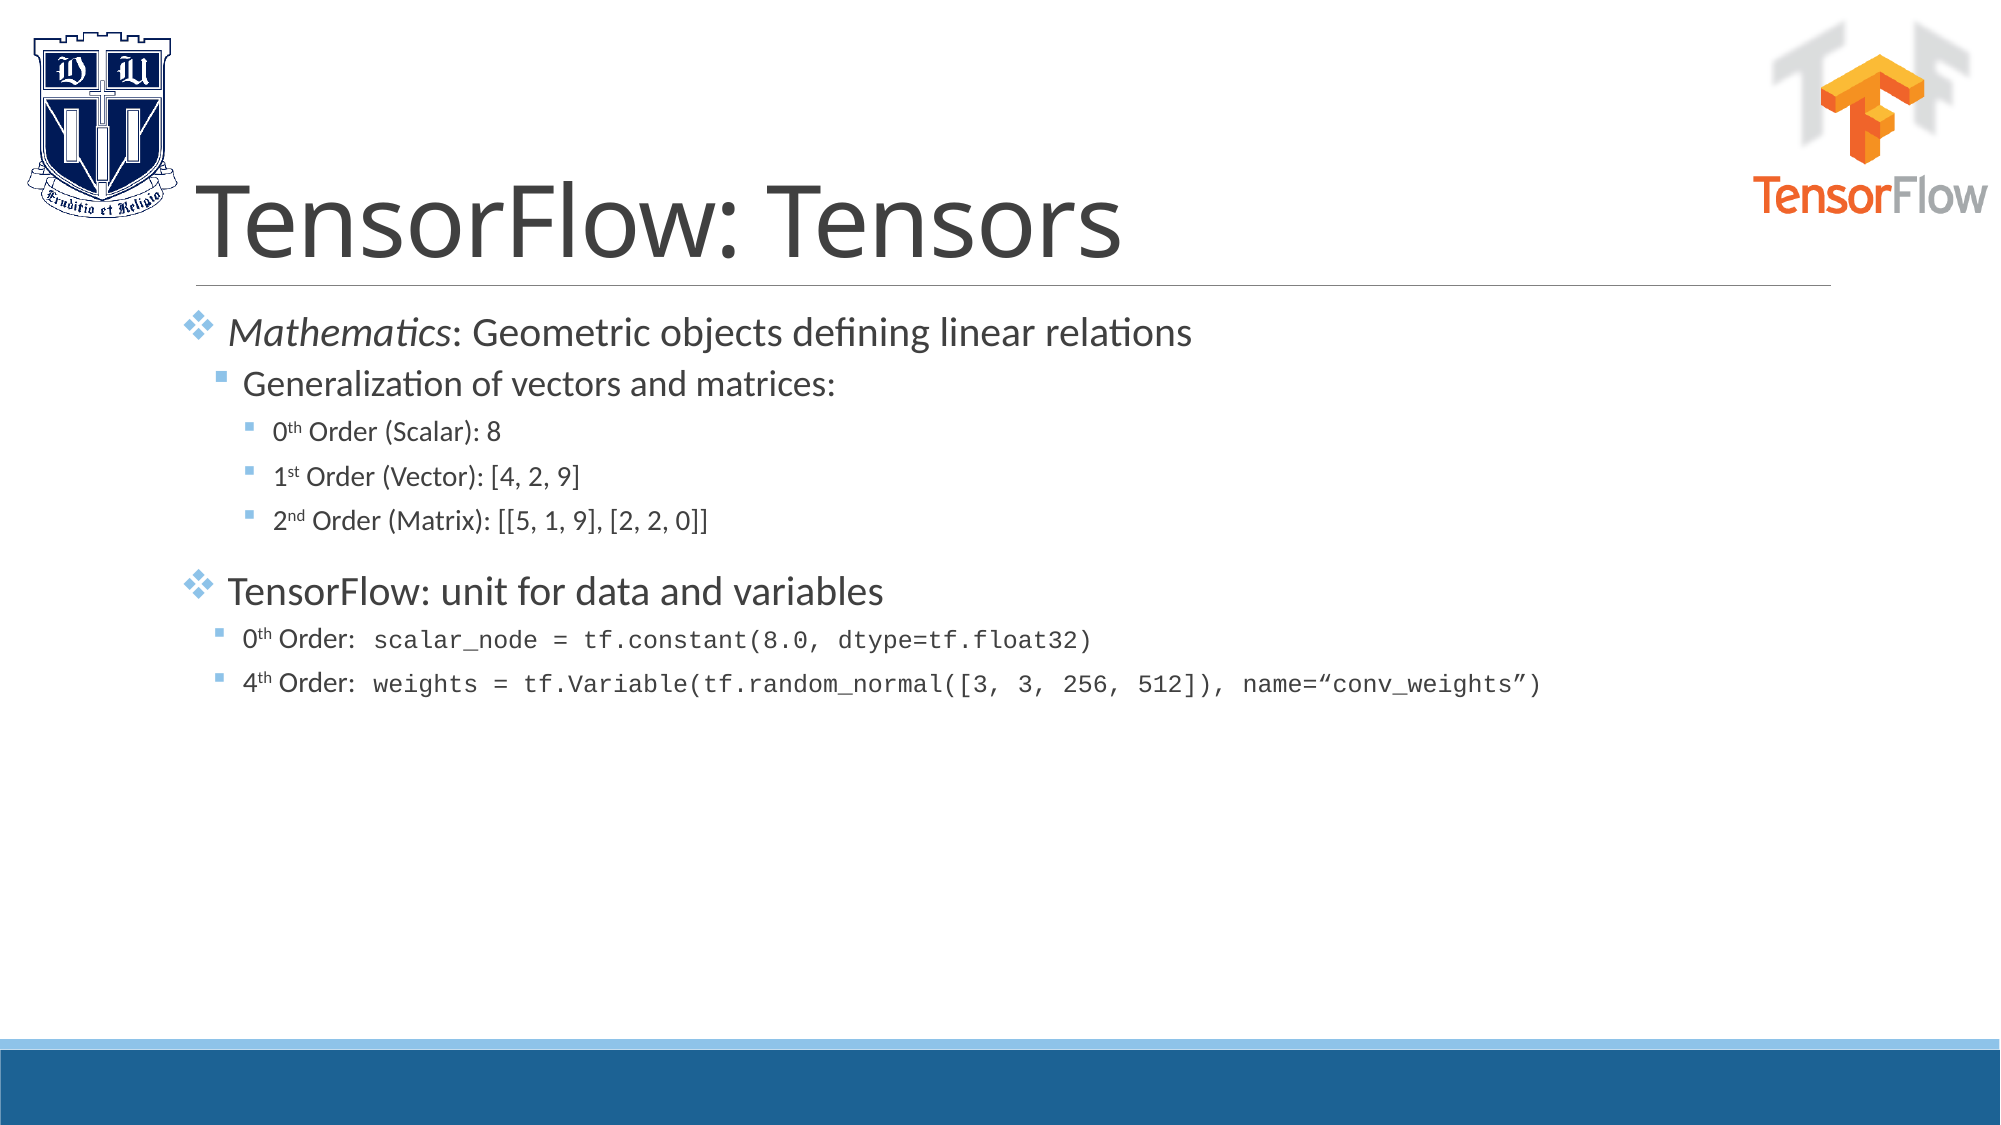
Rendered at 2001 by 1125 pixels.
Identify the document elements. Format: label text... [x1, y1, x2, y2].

title TensorFlow: Tensors [180, 47, 1830, 285]
list Mathematics: Geometric objects defining linear relations Generalization of vectors and matrices: 0th Order (Scalar): 8 1st Order (Vector): [4, 2, 9] 2nd Order (Matrix): [[5, 1, 9], [2, 2, 0]] TensorFlow: unit for data and variables 0th Order: scalar_node = tf.constant(8.0, dtype=tf.float32) 4th Order: weights = tf.Variable(tf.random_normal([3, 3, 256, 512]), name=“conv_weights”) [180, 302, 1830, 963]
picture [1745, 11, 1994, 223]
picture [22, 23, 181, 226]
